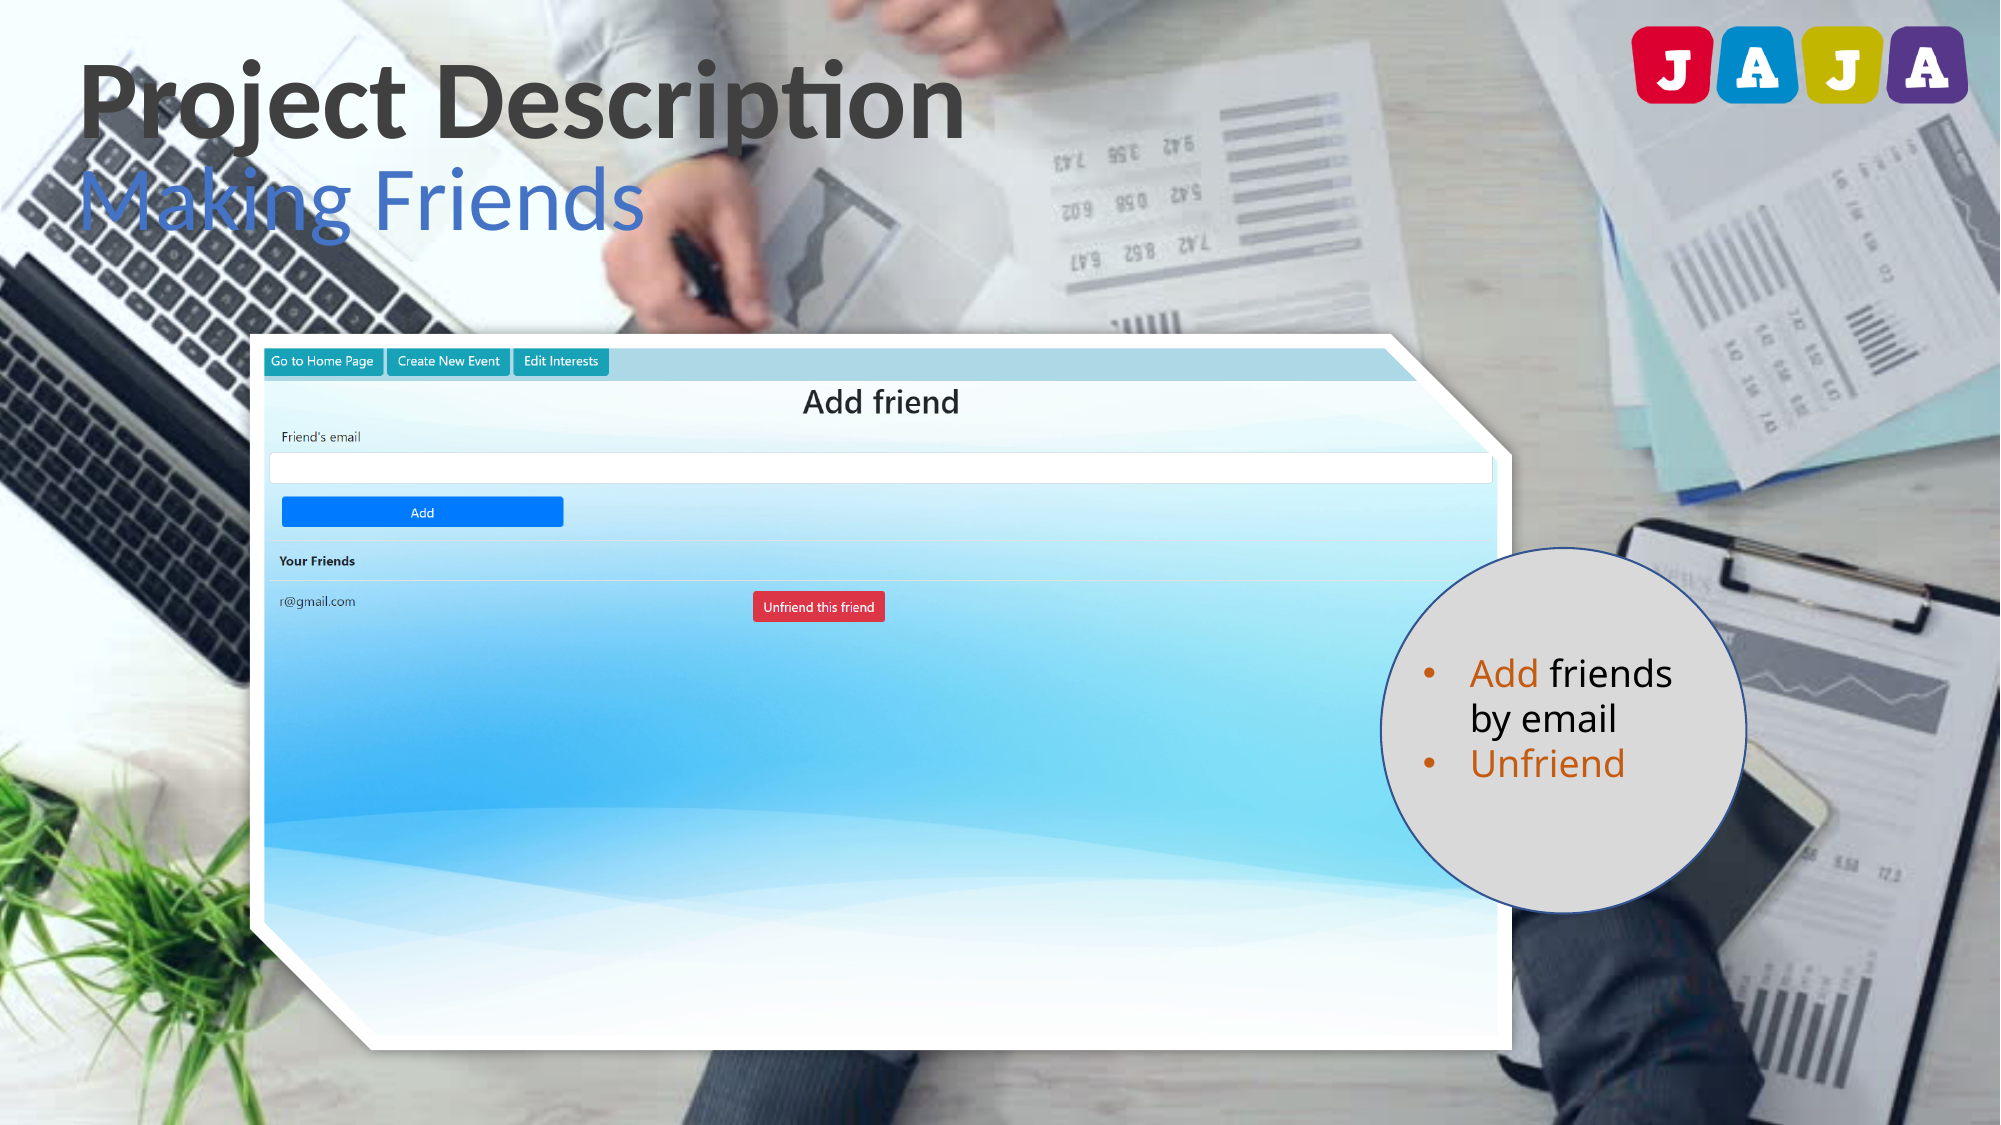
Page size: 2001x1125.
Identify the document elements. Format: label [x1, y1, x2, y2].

picture [0, 0, 2000, 1125]
text_box [59, 18, 989, 258]
